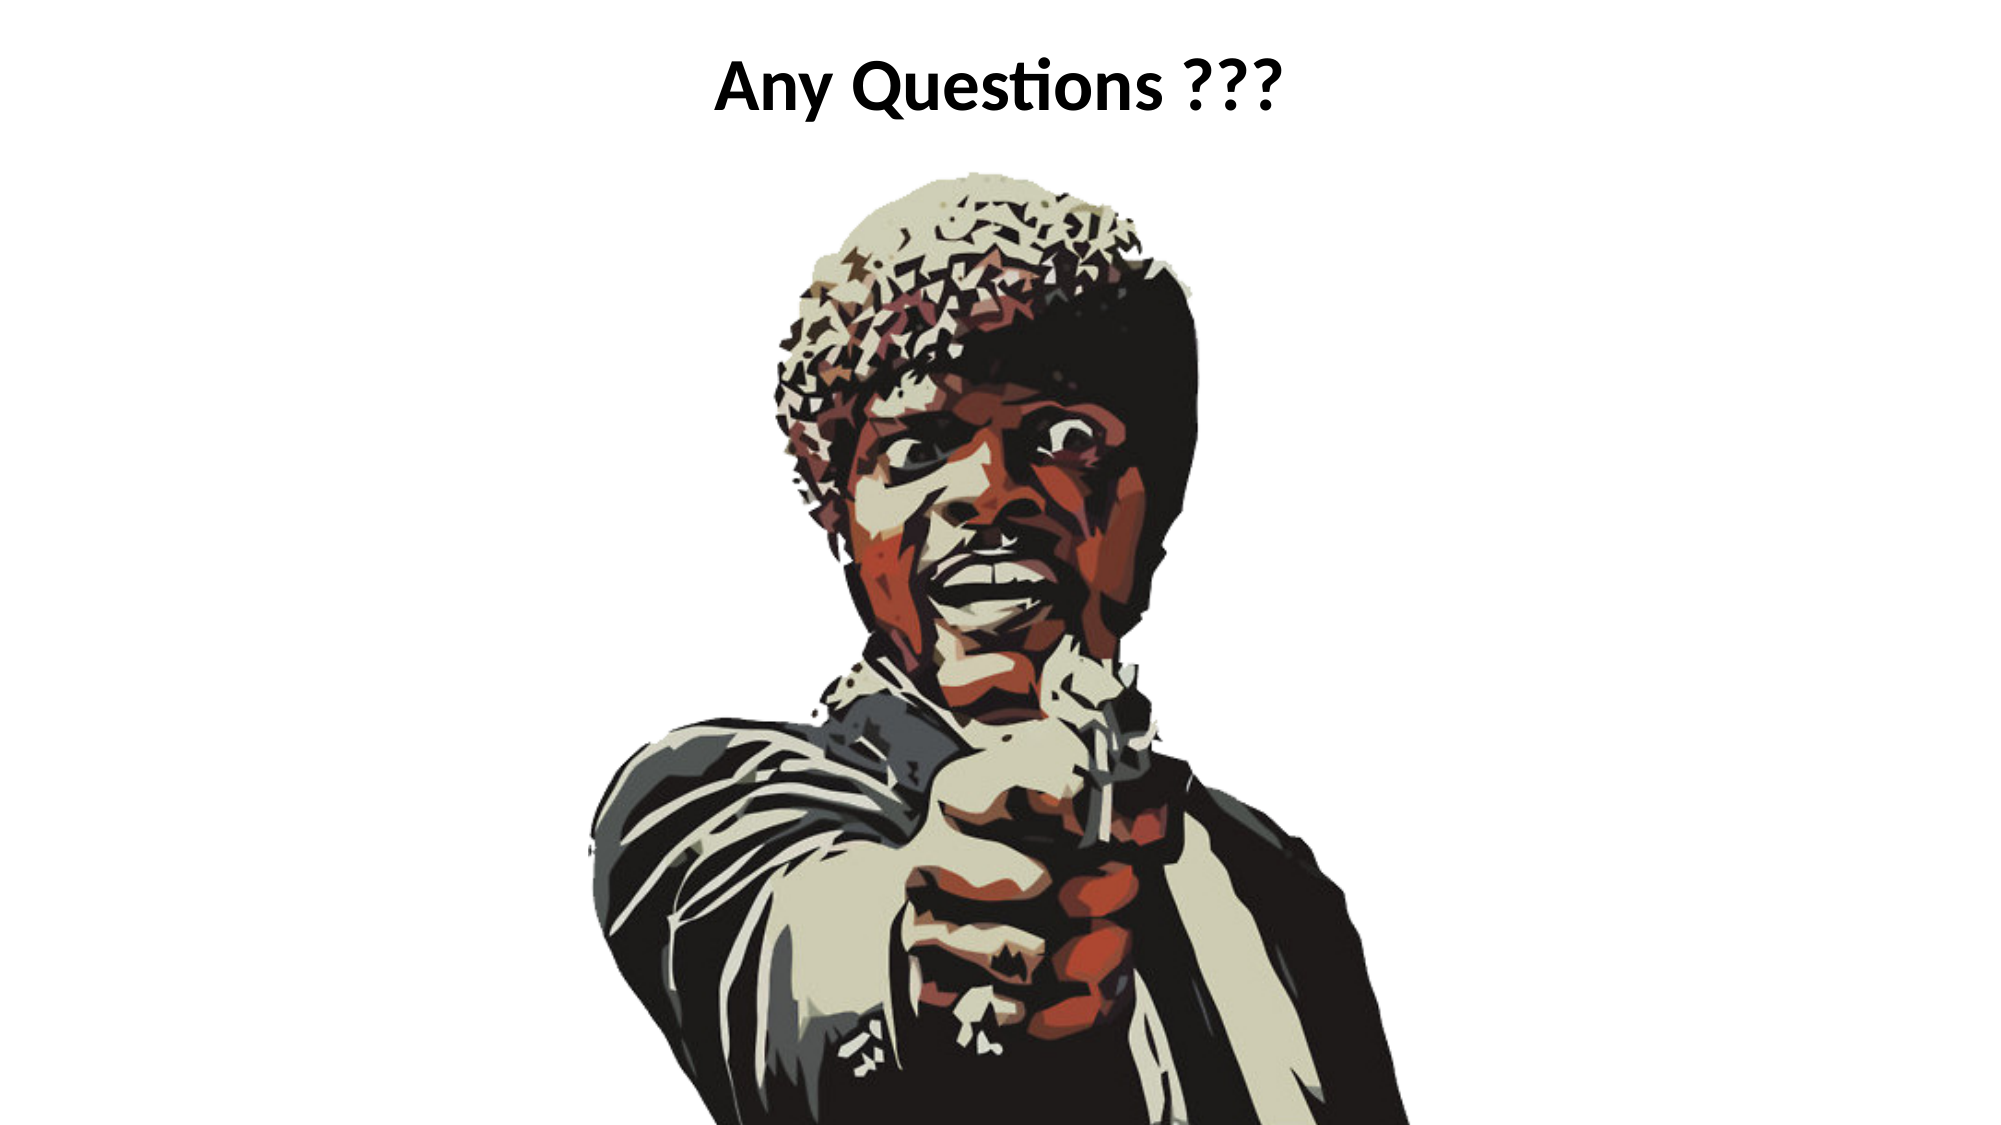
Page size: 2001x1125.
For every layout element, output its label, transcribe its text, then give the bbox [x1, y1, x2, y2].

picture [588, 171, 1412, 1125]
text_box Any Questions ??? [0, 27, 2000, 133]
